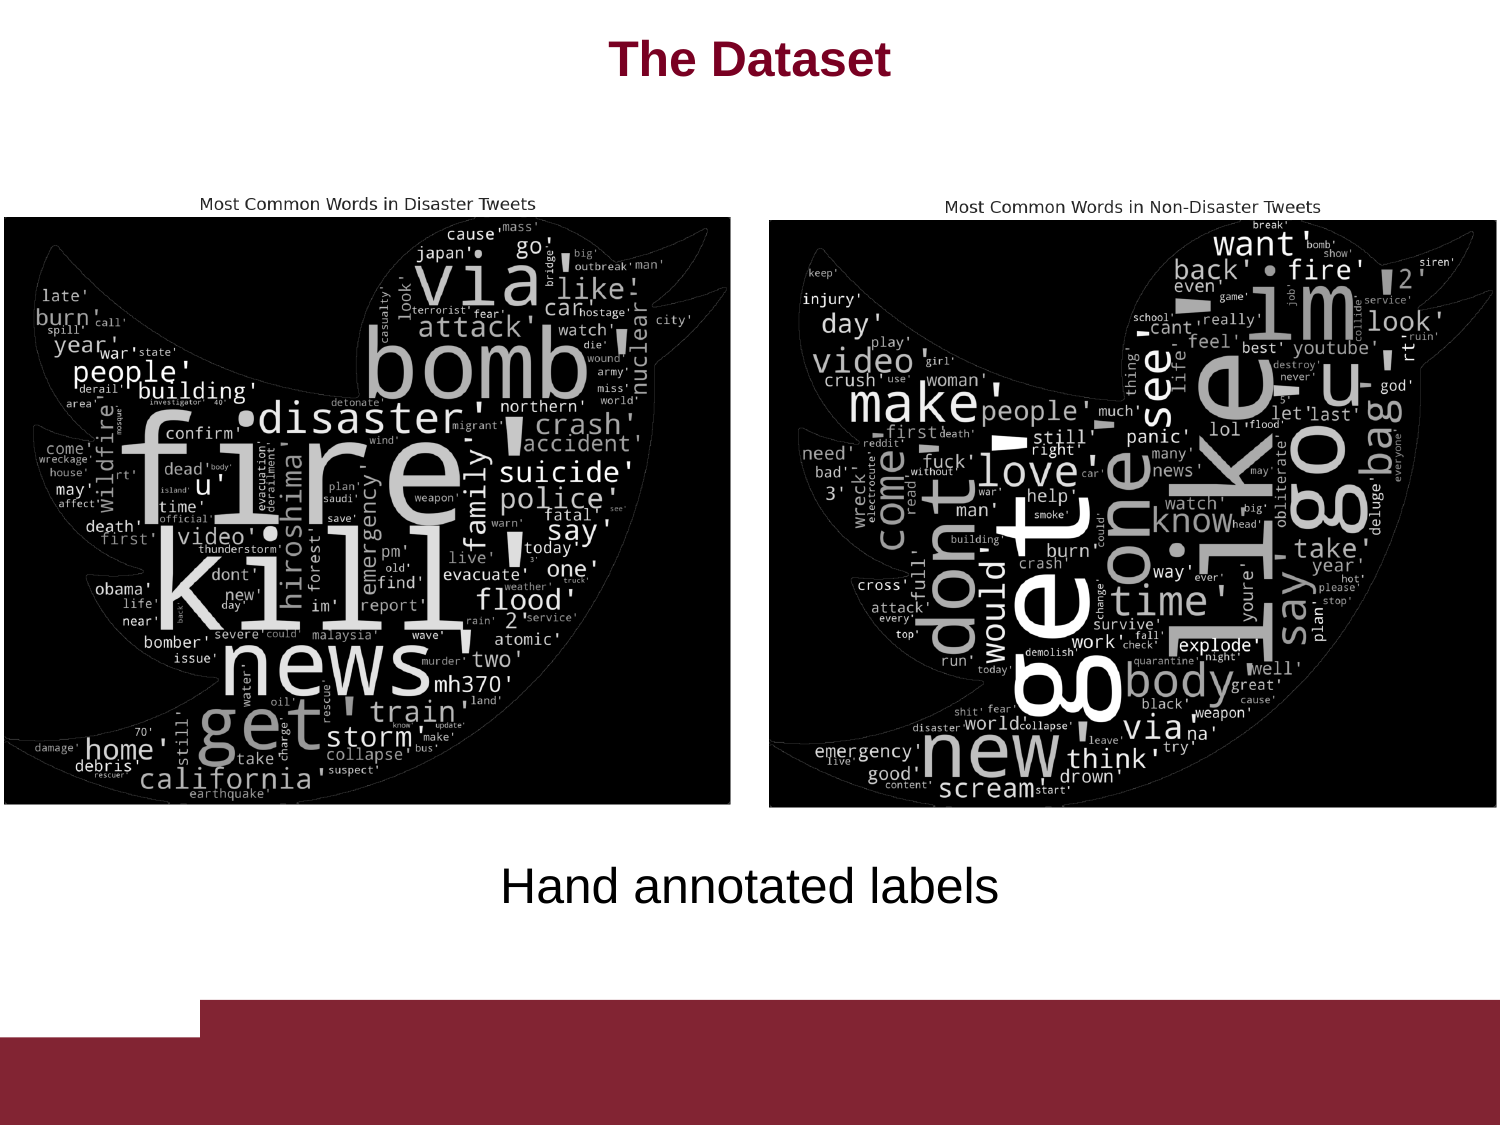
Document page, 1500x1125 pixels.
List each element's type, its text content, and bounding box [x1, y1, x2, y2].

text_box Hand annotated labels [251, 845, 1249, 929]
picture [0, 193, 734, 808]
text_box The Dataset [129, 18, 1370, 102]
picture [765, 196, 1500, 811]
